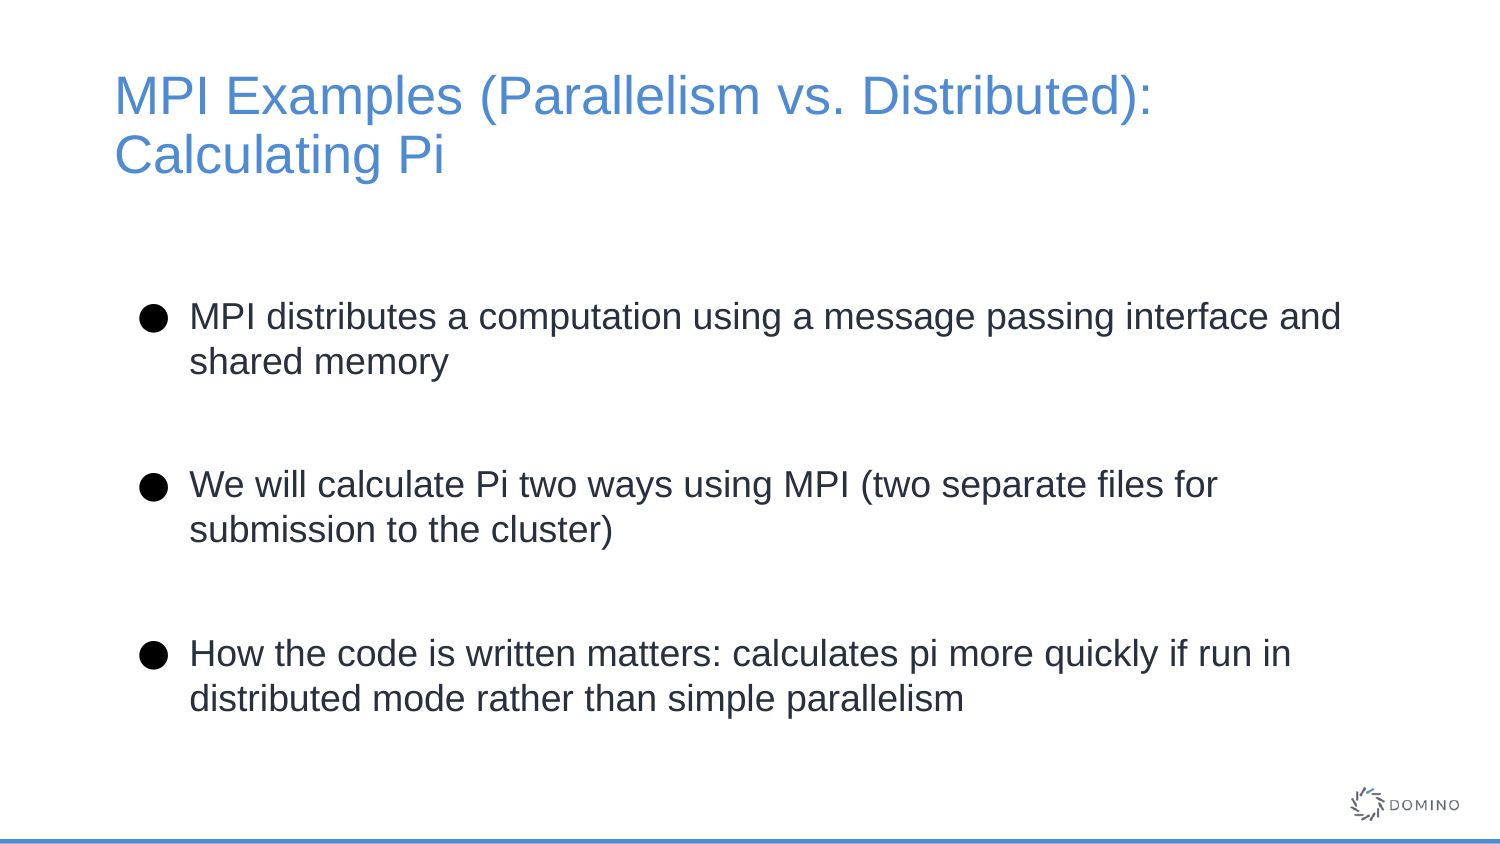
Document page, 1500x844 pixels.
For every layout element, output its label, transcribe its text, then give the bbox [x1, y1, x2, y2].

picture [1350, 787, 1459, 821]
title MPI Examples (Parallelism vs. Distributed): Calculating Pi [103, 44, 1397, 208]
list MPI distributes a computation using a message passing interface and shared memory We will calculate Pi two ways using MPI (two separate files for submission to the cluster) How the code is written matters: calculates pi more quickly if run in distributed mode rather than simple parallelism [103, 224, 1397, 760]
